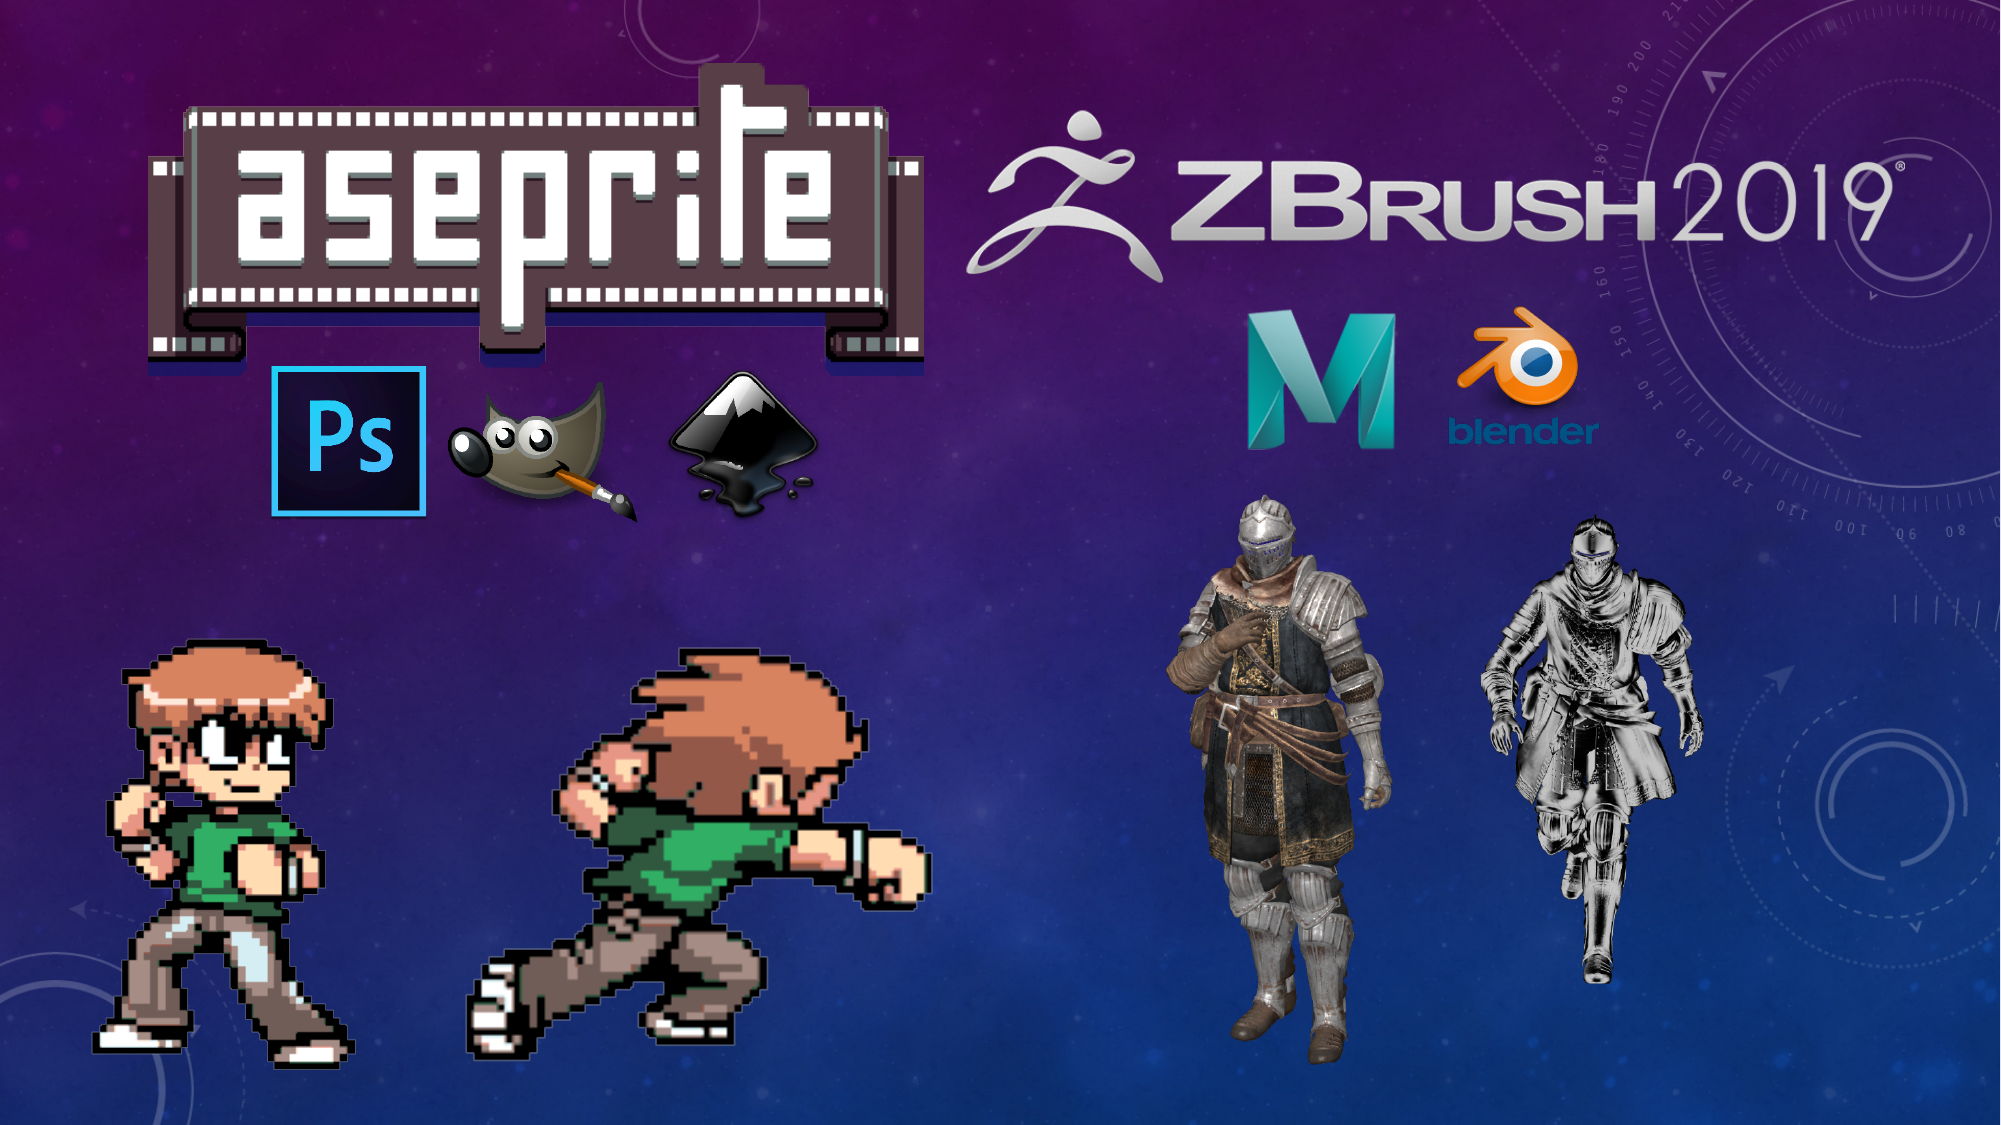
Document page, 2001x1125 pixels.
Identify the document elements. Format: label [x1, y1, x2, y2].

text_box [956, 98, 1930, 481]
text_box [28, 578, 1044, 1085]
text_box [148, 62, 925, 545]
picture [0, 0, 2001, 1125]
